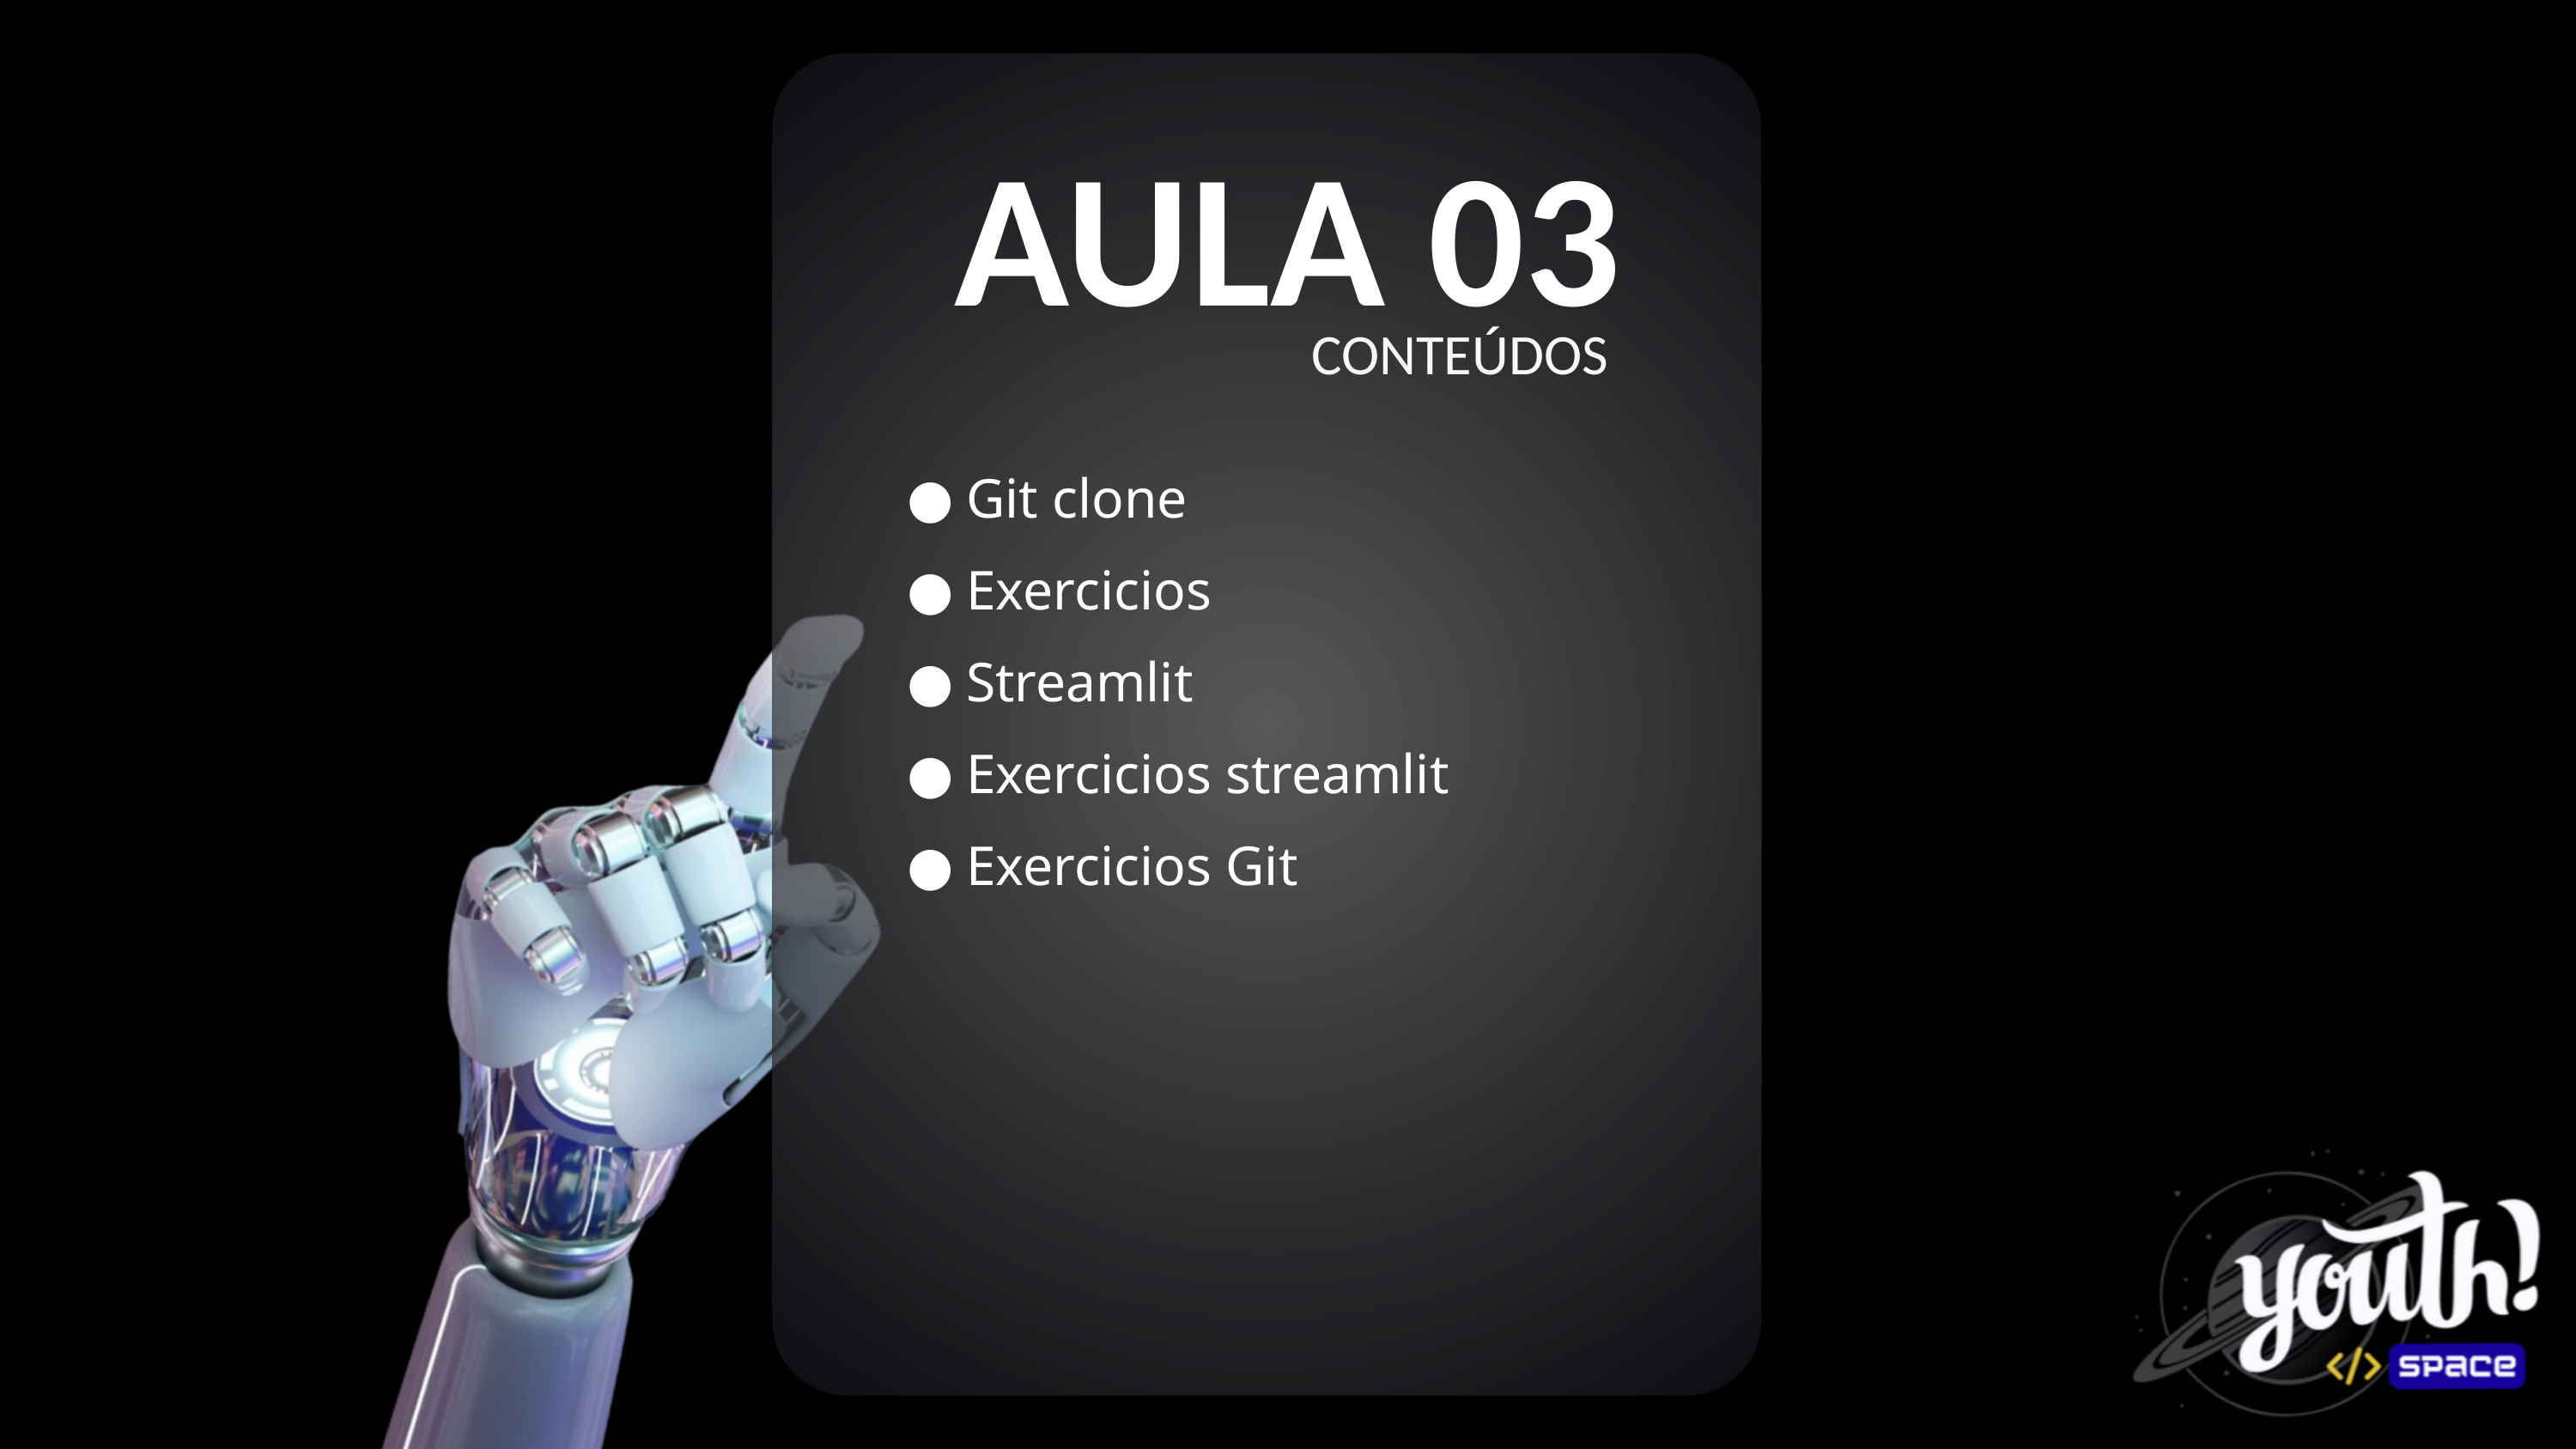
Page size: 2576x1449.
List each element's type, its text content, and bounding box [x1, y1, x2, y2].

text_box CONTEÚDOS [1311, 344, 1617, 386]
text_box Git clone Exercicios Streamlit Exercicios streamlit Exercicios Git [1101, 441, 1695, 909]
picture [0, 0, 2576, 1449]
text_box [772, 53, 1762, 1396]
text_box AULA 03 [949, 93, 1627, 344]
